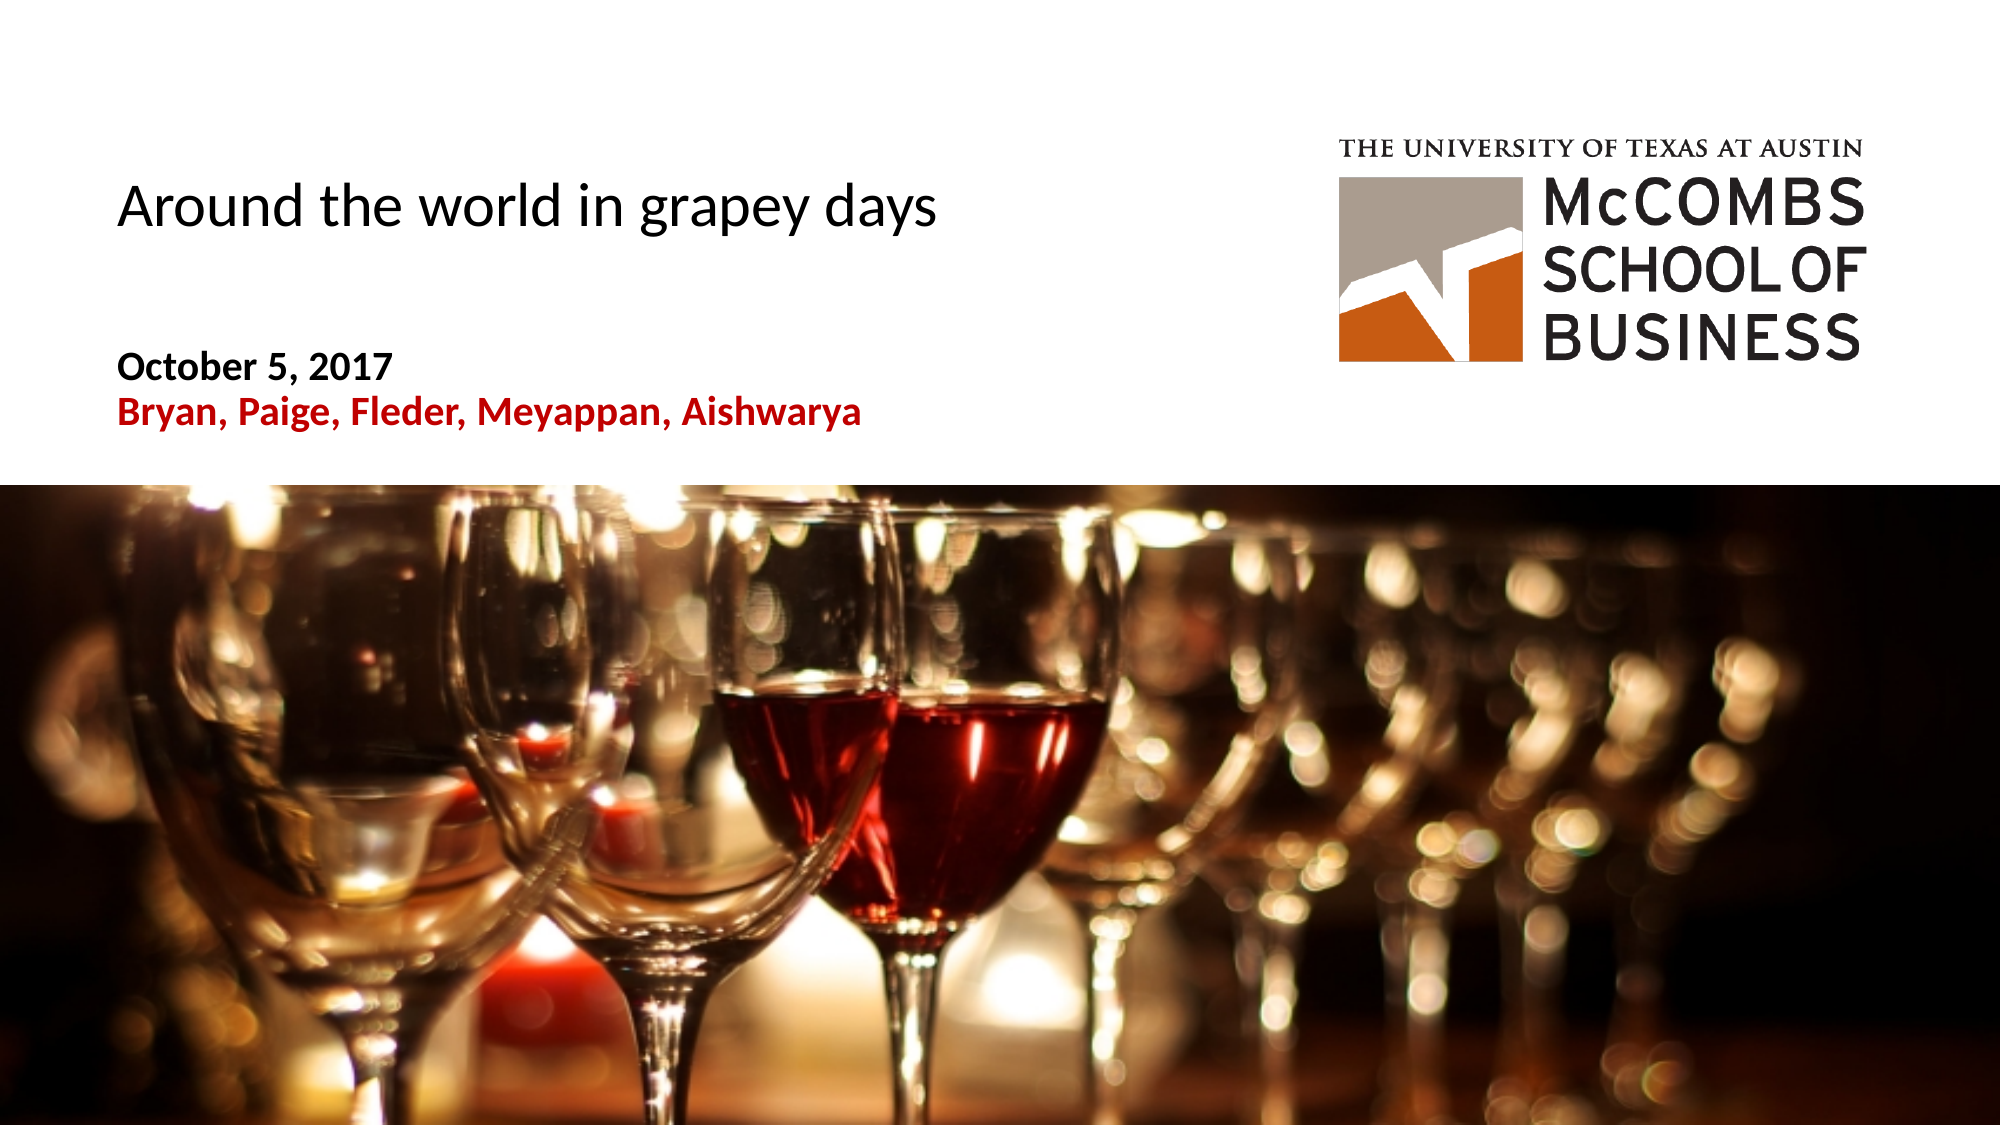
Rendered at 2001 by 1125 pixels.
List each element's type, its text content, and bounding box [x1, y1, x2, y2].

picture [0, 485, 2000, 1125]
picture [1311, 112, 1892, 390]
list October 5, 2017 Bryan, Paige, Fleder, Meyappan, Aishwarya [102, 337, 1482, 441]
list Around the world in grapey days [102, 135, 1126, 390]
